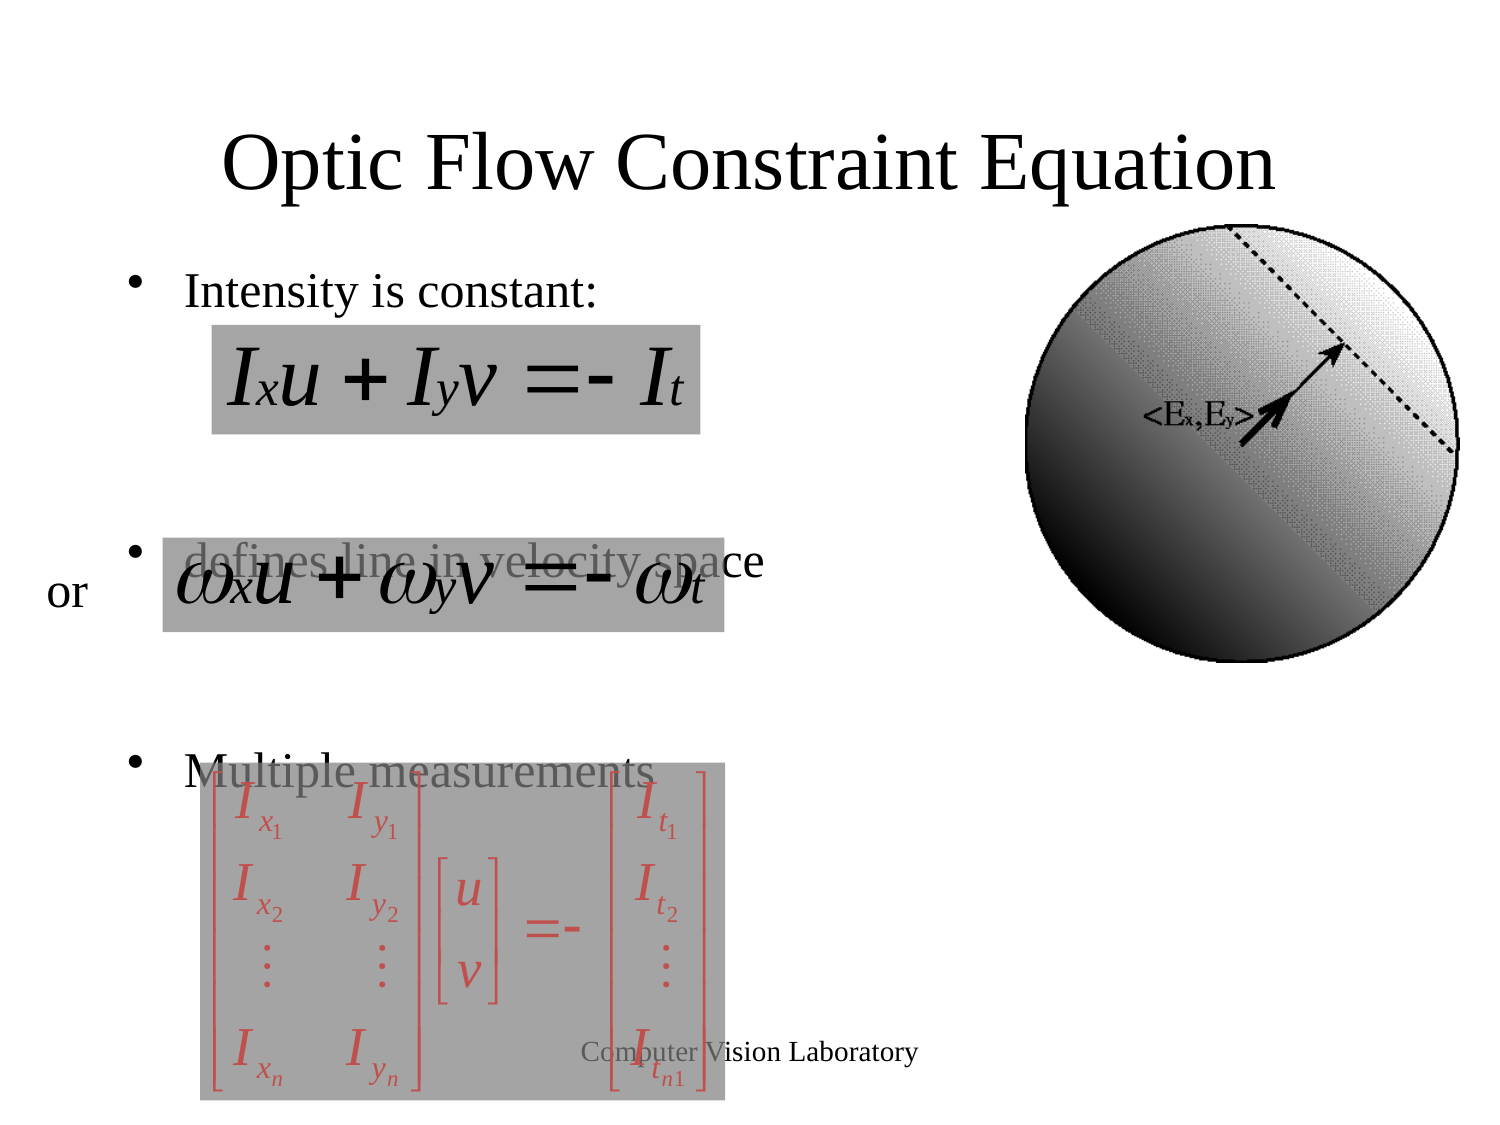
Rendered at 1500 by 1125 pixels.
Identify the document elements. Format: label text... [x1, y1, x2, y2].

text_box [1024, 224, 1461, 663]
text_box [199, 762, 726, 1101]
footer Computer Vision Laboratory [729, 1025, 988, 1100]
title Optic Flow Constraint Equation [112, 98, 1388, 214]
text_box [162, 537, 725, 633]
list Intensity is constant: defines line in velocity space Multiple measurements [112, 249, 925, 975]
text_box or [31, 549, 116, 625]
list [211, 324, 701, 435]
